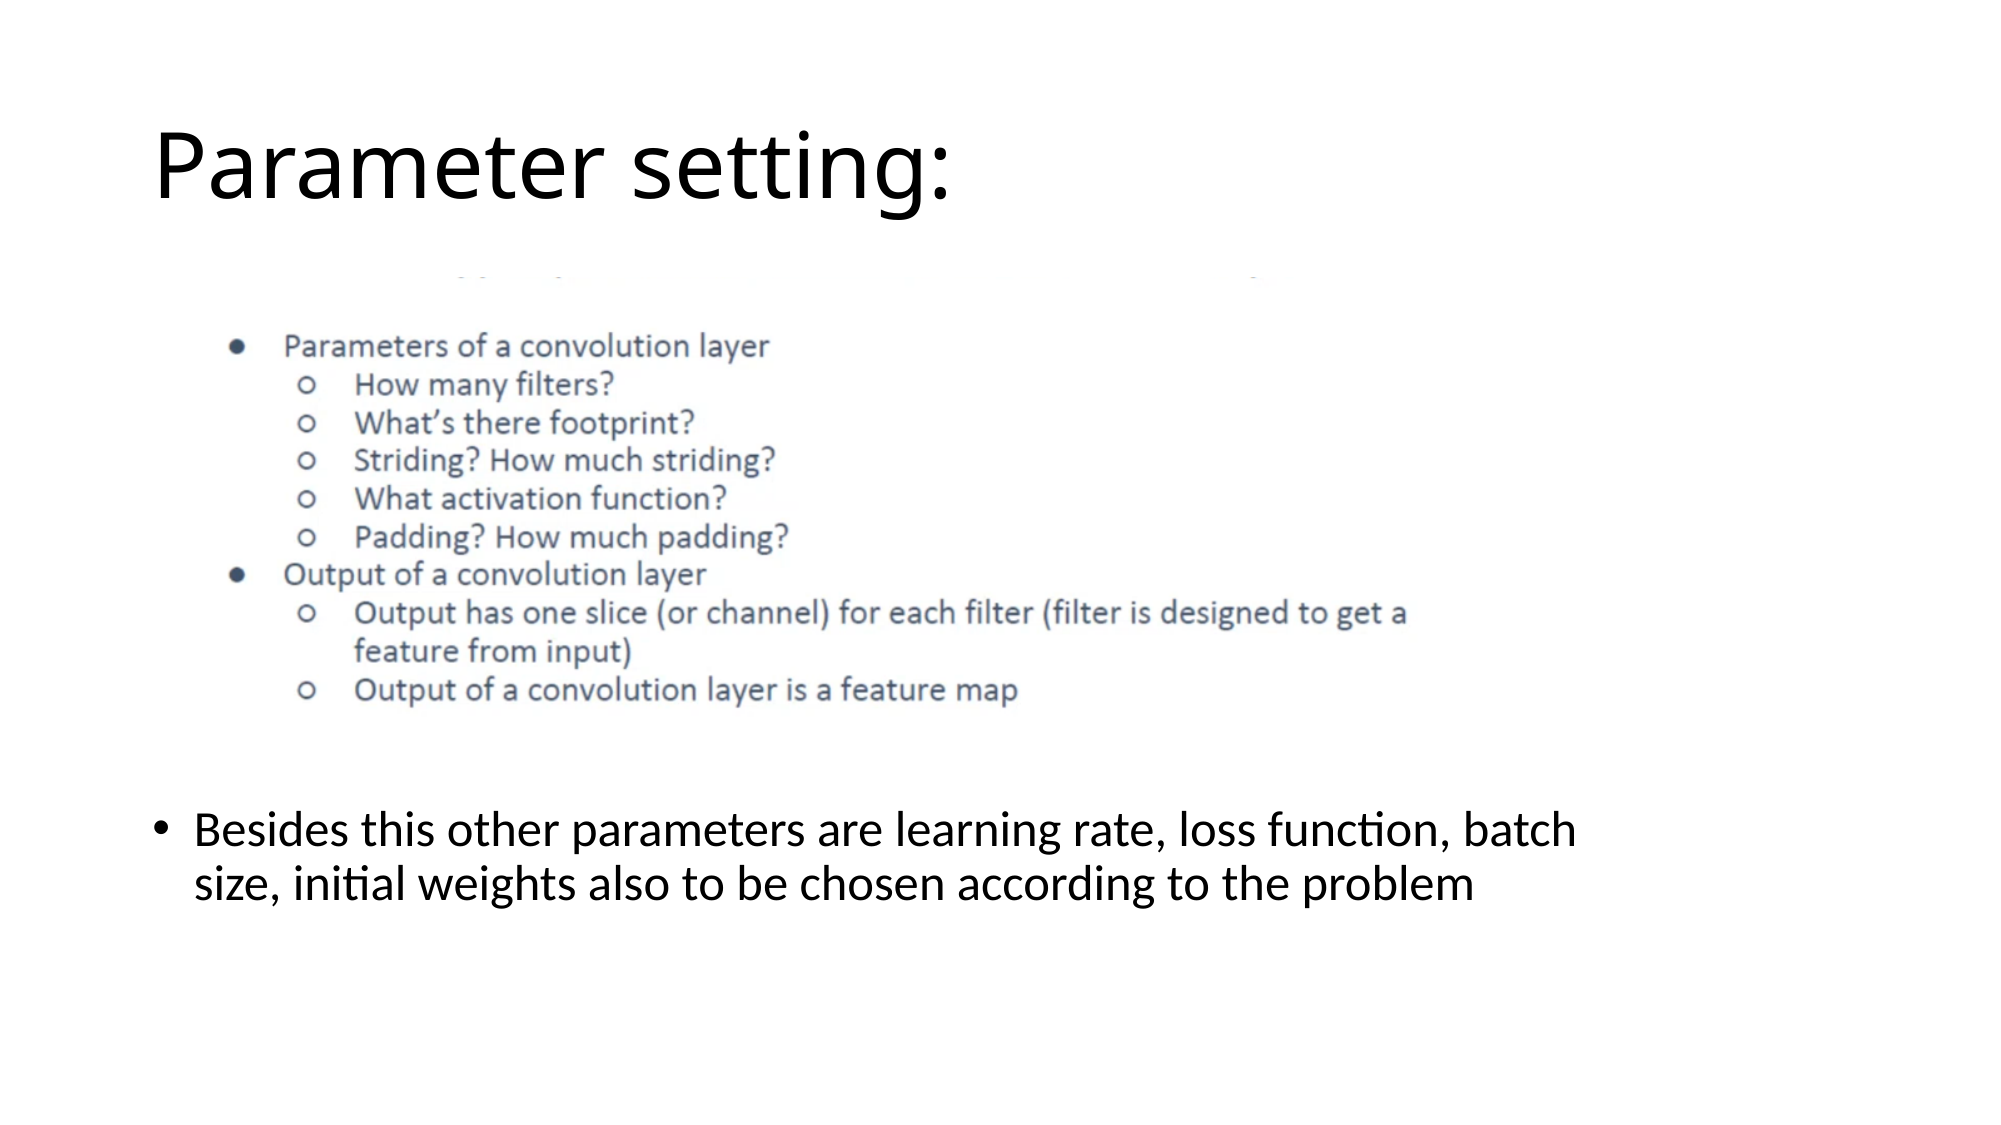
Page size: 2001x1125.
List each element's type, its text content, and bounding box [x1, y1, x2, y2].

list Besides this other parameters are learning rate, loss function, batch size, initial weights also to be chosen according to the problem [137, 794, 1633, 921]
title Parameter setting: [137, 59, 1863, 278]
picture [185, 277, 1469, 772]
